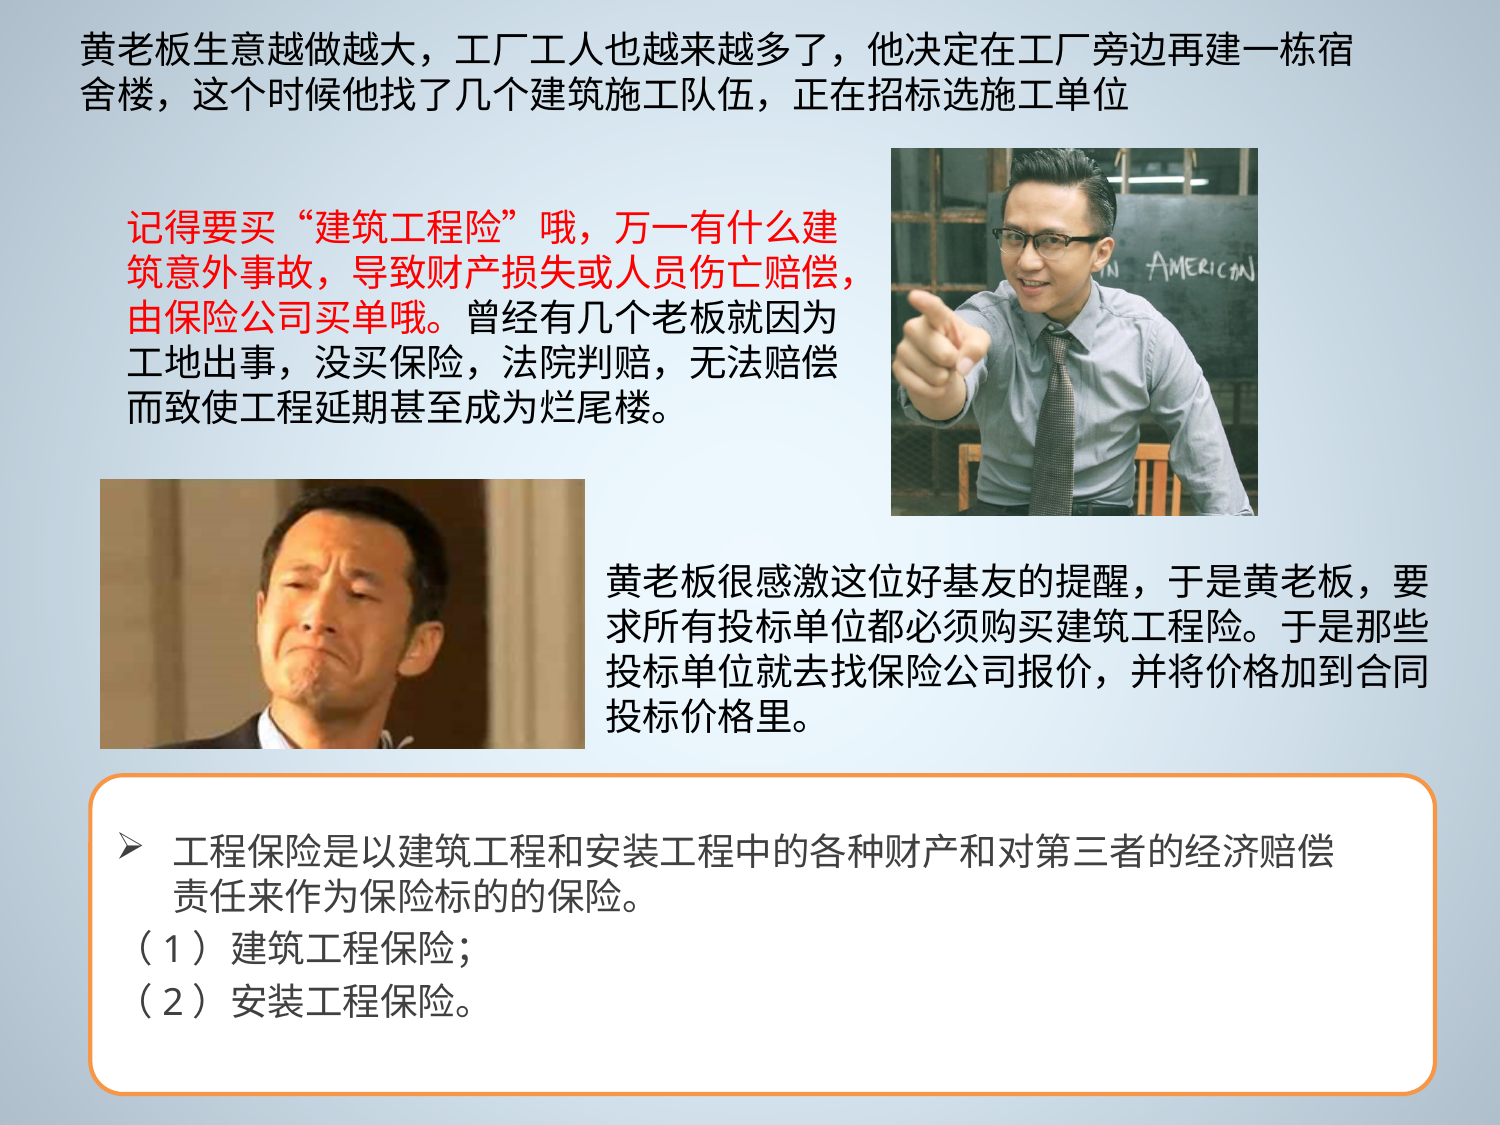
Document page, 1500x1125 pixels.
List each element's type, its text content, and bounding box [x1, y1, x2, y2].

text_box [88, 773, 1438, 1097]
text_box 工程保险是以建筑工程和安装工程中的各种财产和对第三者的经济赔偿责任来作为保险标的的保险。 （1）建筑工程保险； （2）安装工程保险。 [100, 820, 1376, 1125]
text_box 黄老板很感激这位好基友的提醒，于是黄老板，要求所有投标单位都必须购买建筑工程险。于是那些投标单位就去找保险公司报价，并将价格加到合同投标价格里。 [590, 550, 1447, 836]
text_box 记得要买“建筑工程险”哦，万一有什么建筑意外事故，导致财产损失或人员伤亡赔偿，由保险公司买单哦。曾经有几个老板就因为工地出事，没买保险，法院判赔，无法赔偿而致使工程延期甚至成为烂尾楼。 [112, 196, 863, 436]
text_box 黄老板生意越做越大，工厂工人也越来越多了，他决定在工厂旁边再建一栋宿舍楼，这个时候他找了几个建筑施工队伍，正在招标选施工单位 [64, 19, 1376, 124]
picture [0, 0, 1500, 1125]
